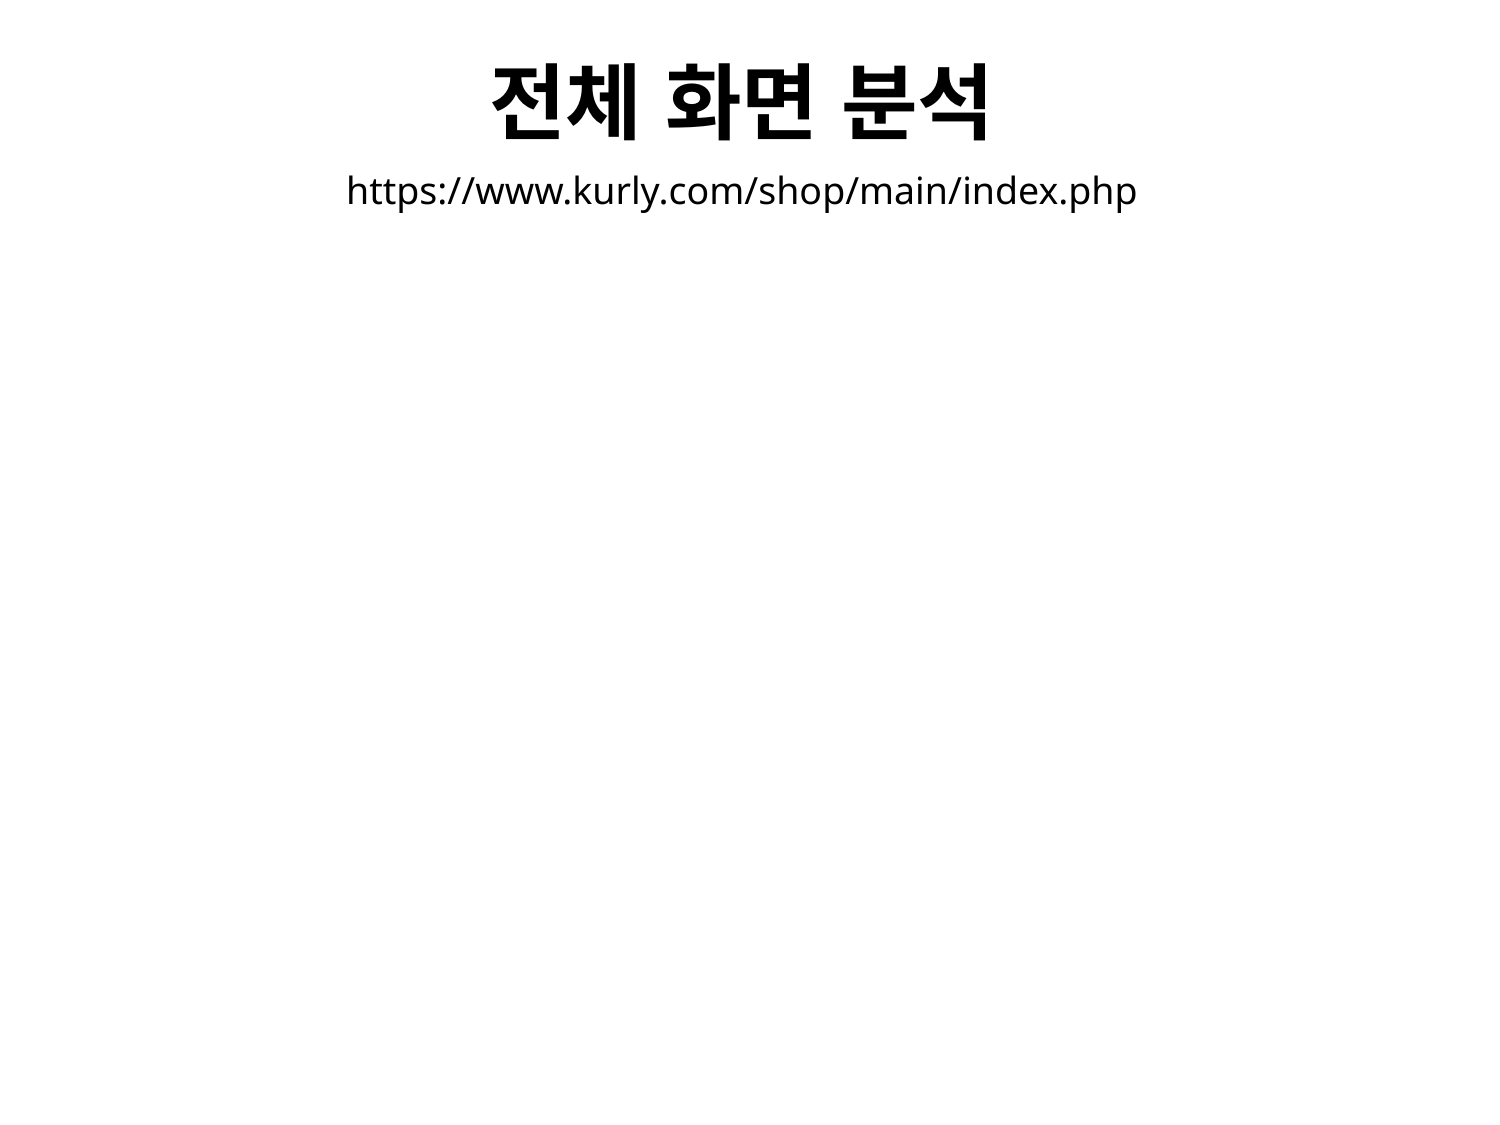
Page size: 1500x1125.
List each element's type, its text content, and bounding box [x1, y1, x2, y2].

text_box 전체 화면 분석 [474, 42, 1010, 158]
text_box https://www.kurly.com/shop/main/index.php [331, 159, 1153, 219]
